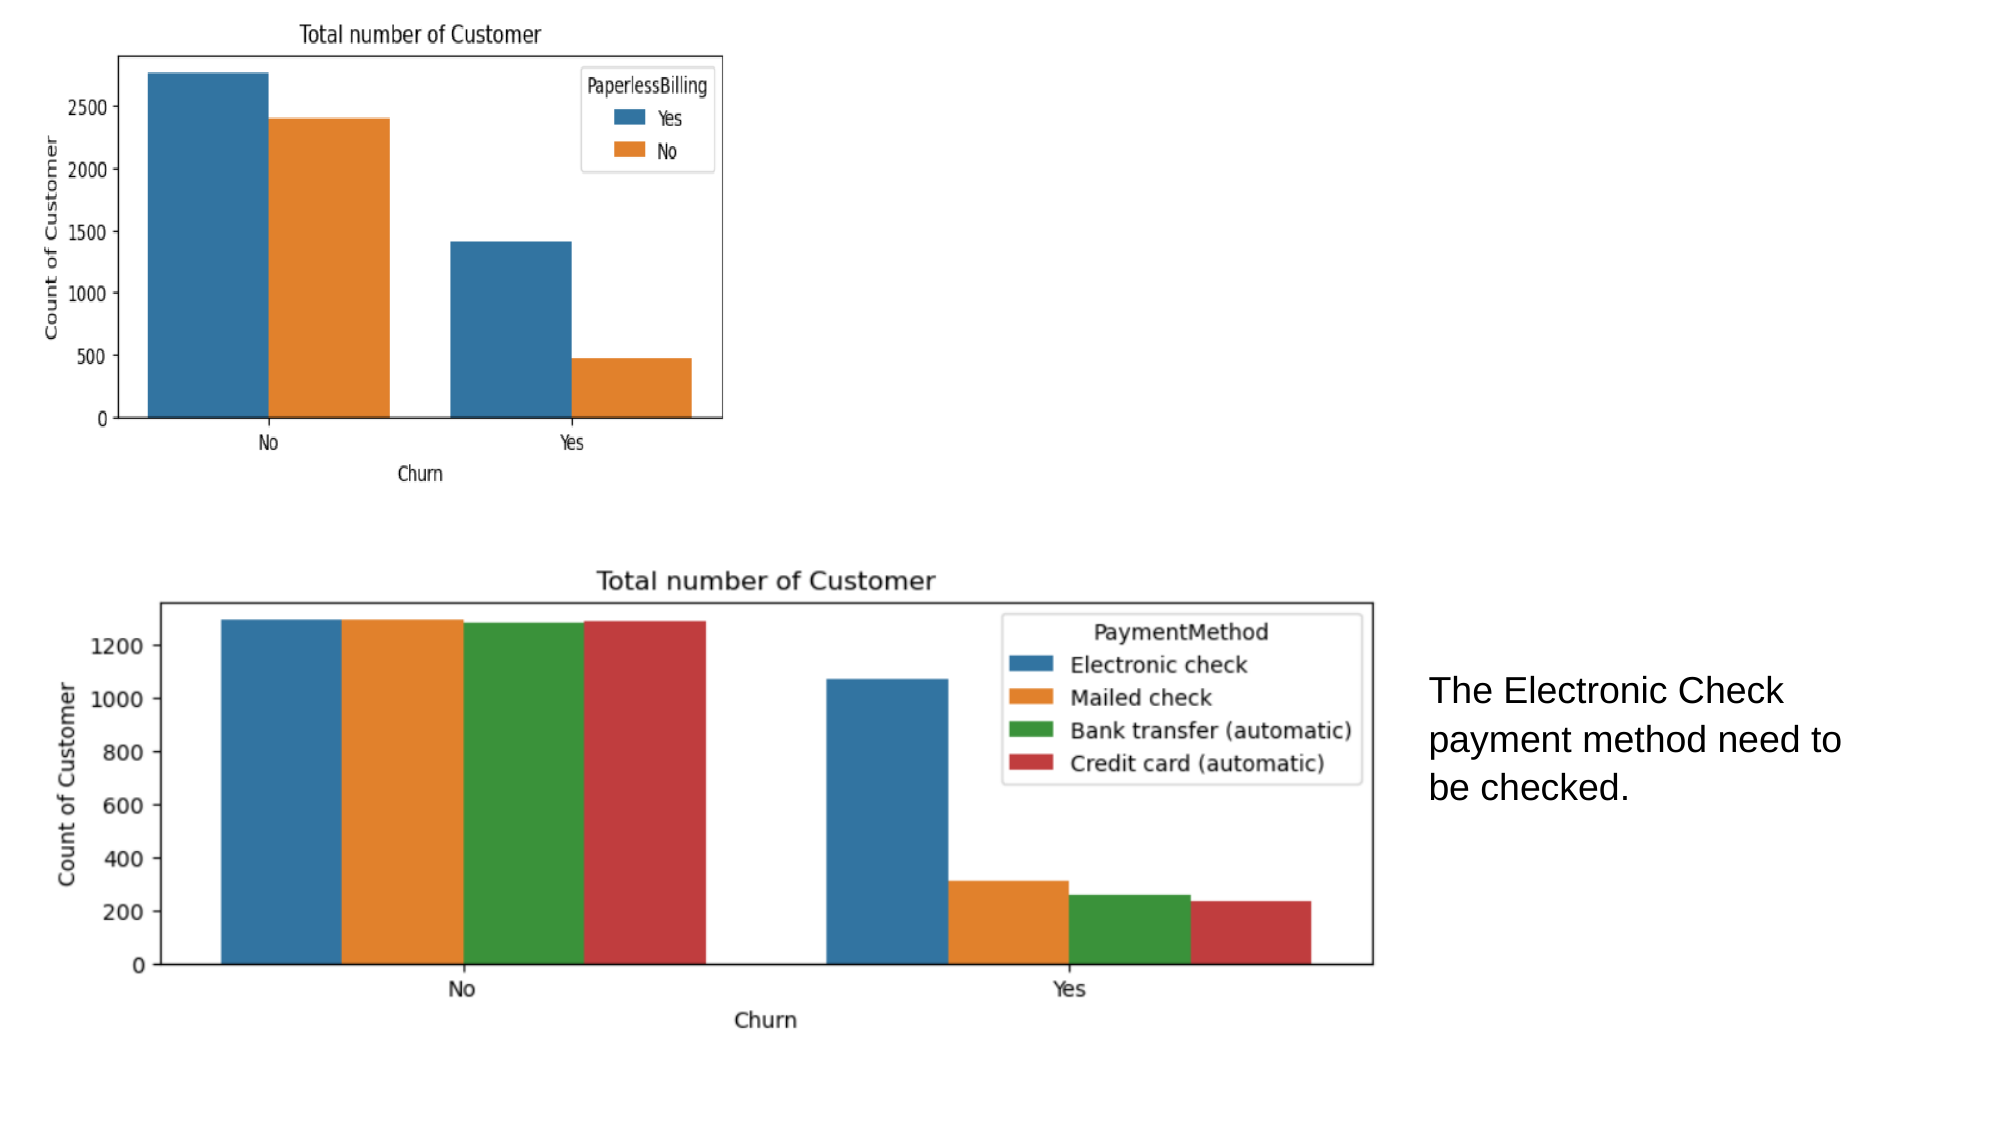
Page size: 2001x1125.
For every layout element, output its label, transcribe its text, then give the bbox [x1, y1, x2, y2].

picture [24, 14, 846, 502]
picture [38, 558, 1449, 1043]
text_box The Electronic Check payment method need to be checked. [1449, 655, 1901, 816]
